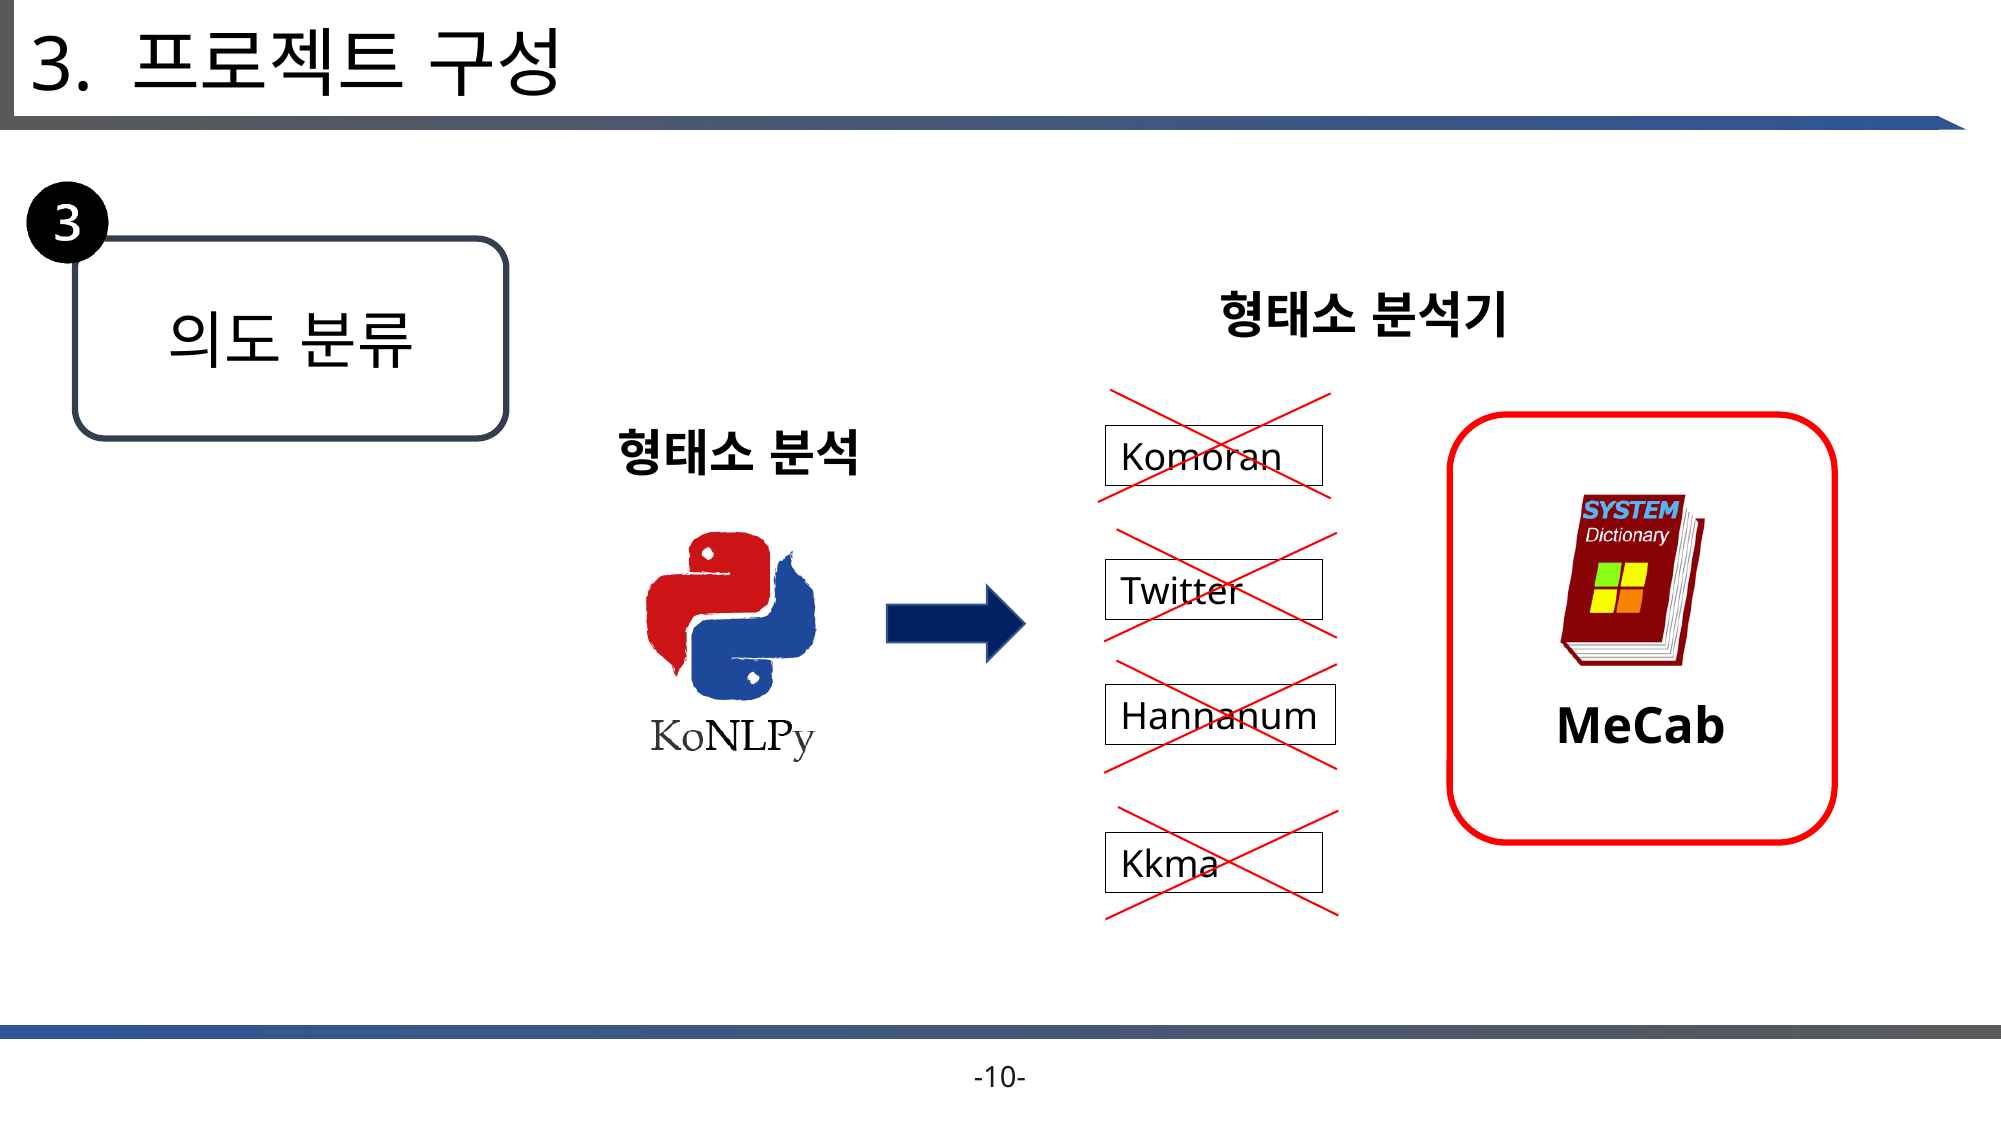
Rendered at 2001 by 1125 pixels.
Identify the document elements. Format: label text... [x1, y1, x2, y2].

slide_number -10- [774, 1048, 1225, 1109]
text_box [1104, 660, 1337, 773]
text_box [1448, 413, 1836, 844]
text_box 형태소 분석기 [1204, 275, 1543, 351]
title 3. 프로젝트 구성 [15, 6, 1628, 126]
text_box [1105, 806, 1339, 920]
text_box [1503, 485, 1779, 763]
text_box [885, 583, 1027, 664]
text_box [1104, 529, 1337, 642]
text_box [1097, 389, 1331, 502]
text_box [15, 170, 475, 384]
text_box 형태소 분석 [602, 414, 900, 490]
text_box [73, 237, 508, 440]
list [634, 524, 828, 768]
